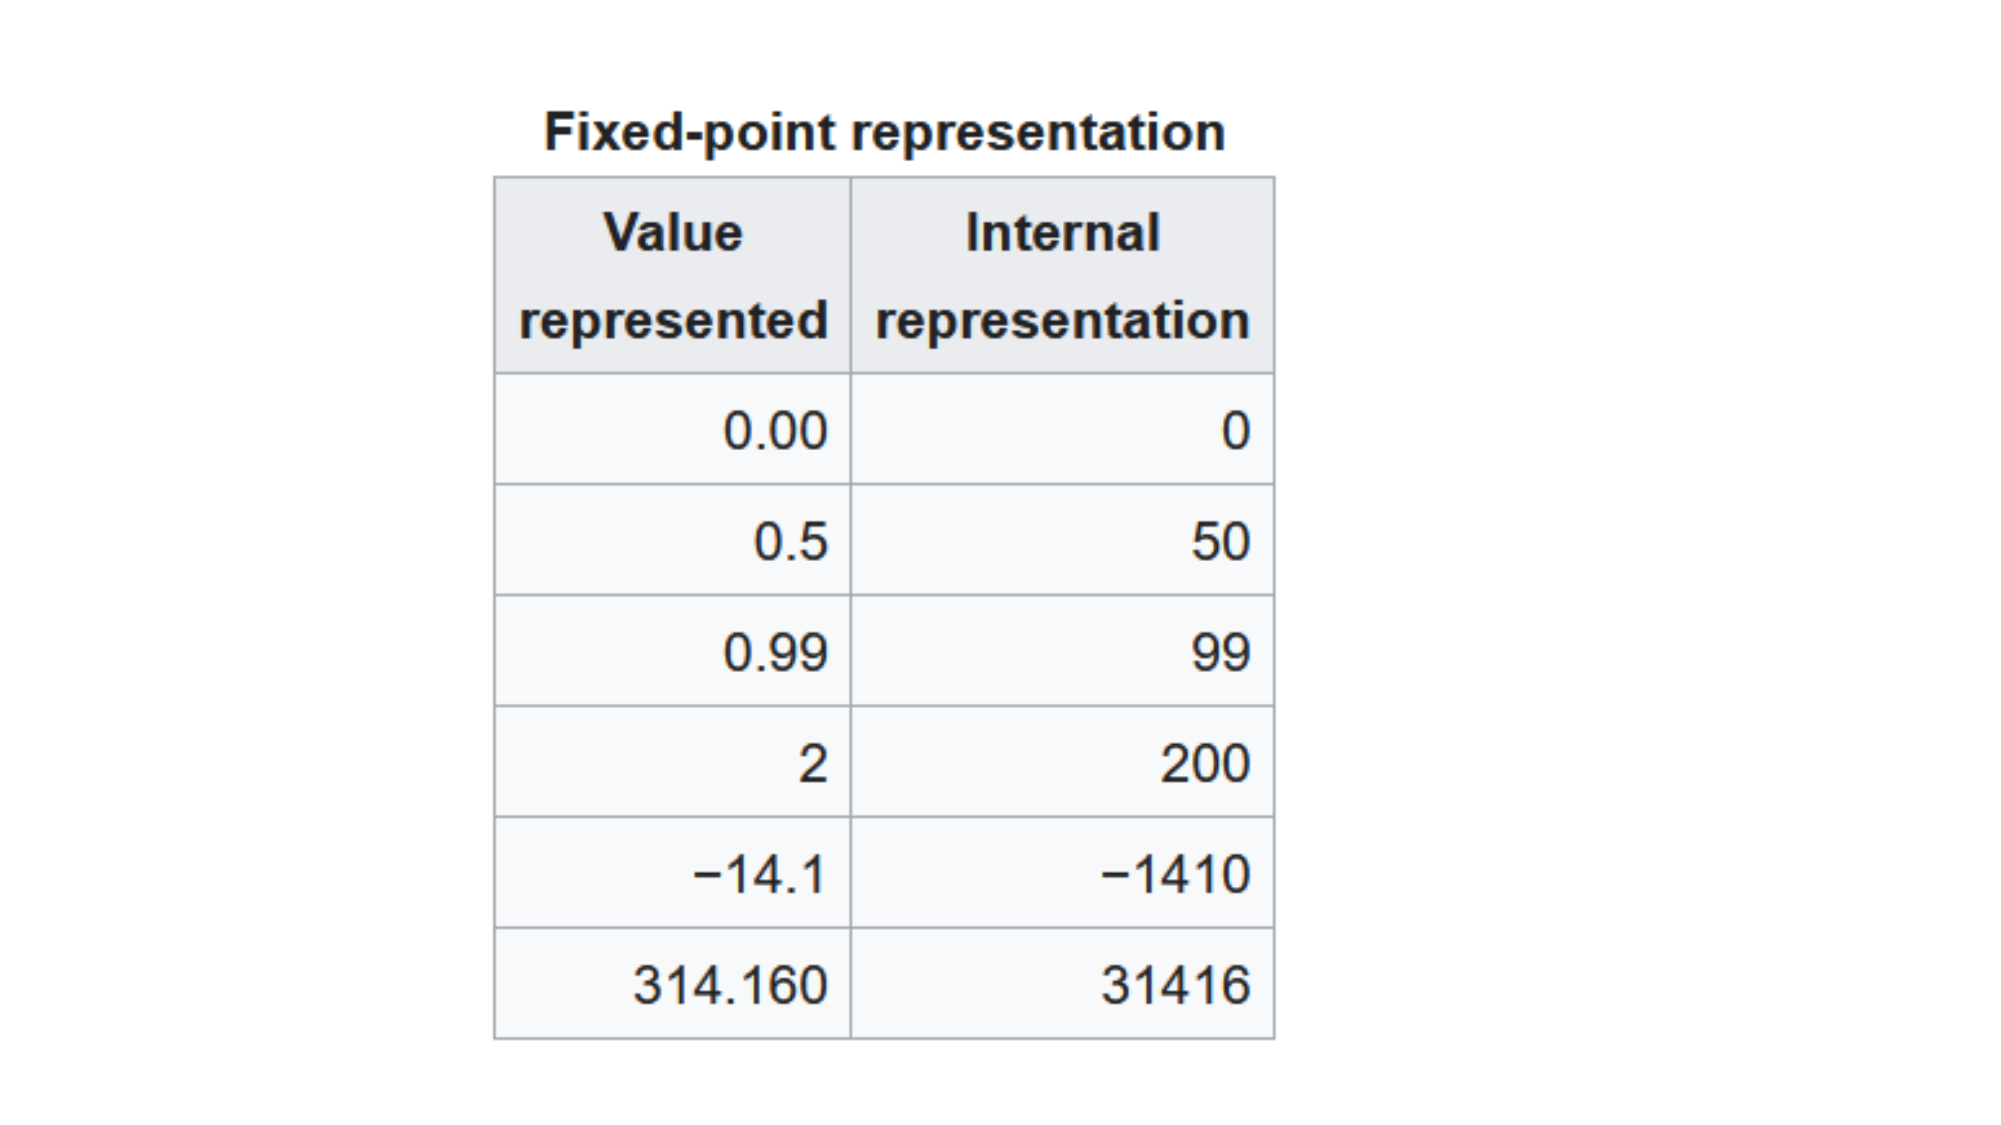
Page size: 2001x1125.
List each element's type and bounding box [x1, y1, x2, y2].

picture [463, 76, 1328, 1082]
